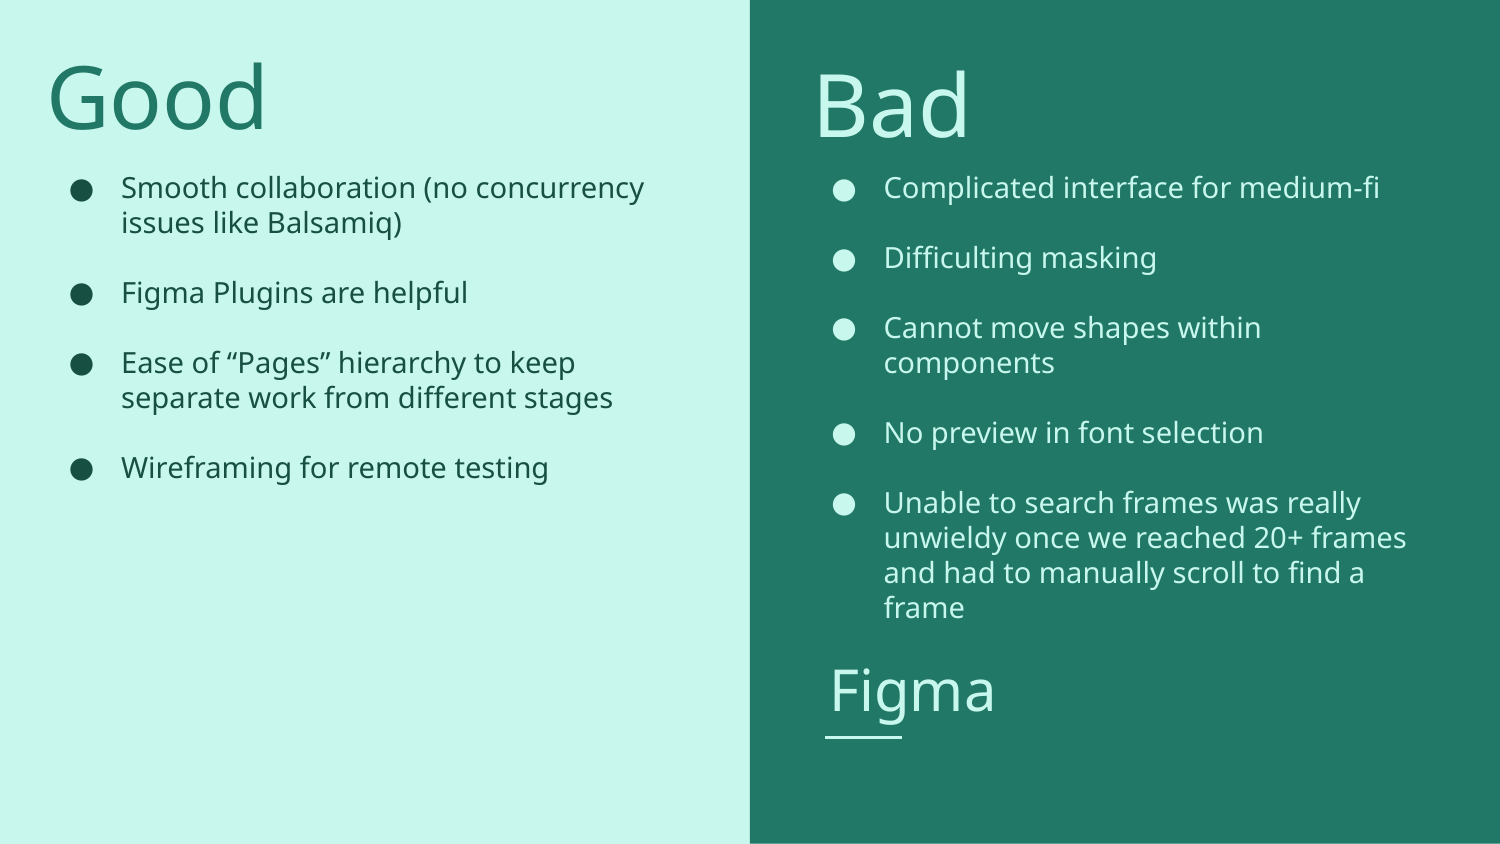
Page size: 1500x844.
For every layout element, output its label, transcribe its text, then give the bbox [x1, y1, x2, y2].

list Bad [797, 18, 1428, 154]
text_box Smooth collaboration (no concurrency issues like Balsamiq) Figma Plugins are helpful Ease of “Pages” hierarchy to keep separate work from different stages Wireframing for remote testing [31, 154, 691, 499]
title Good [31, 27, 695, 199]
text_box Complicated interface for medium-fi Difficulting masking Cannot move shapes within components No preview in font selection Unable to search frames was really unwieldy once we reached 20+ frames and had to manually scroll to find a frame [793, 154, 1453, 639]
list Figma [814, 639, 1444, 739]
